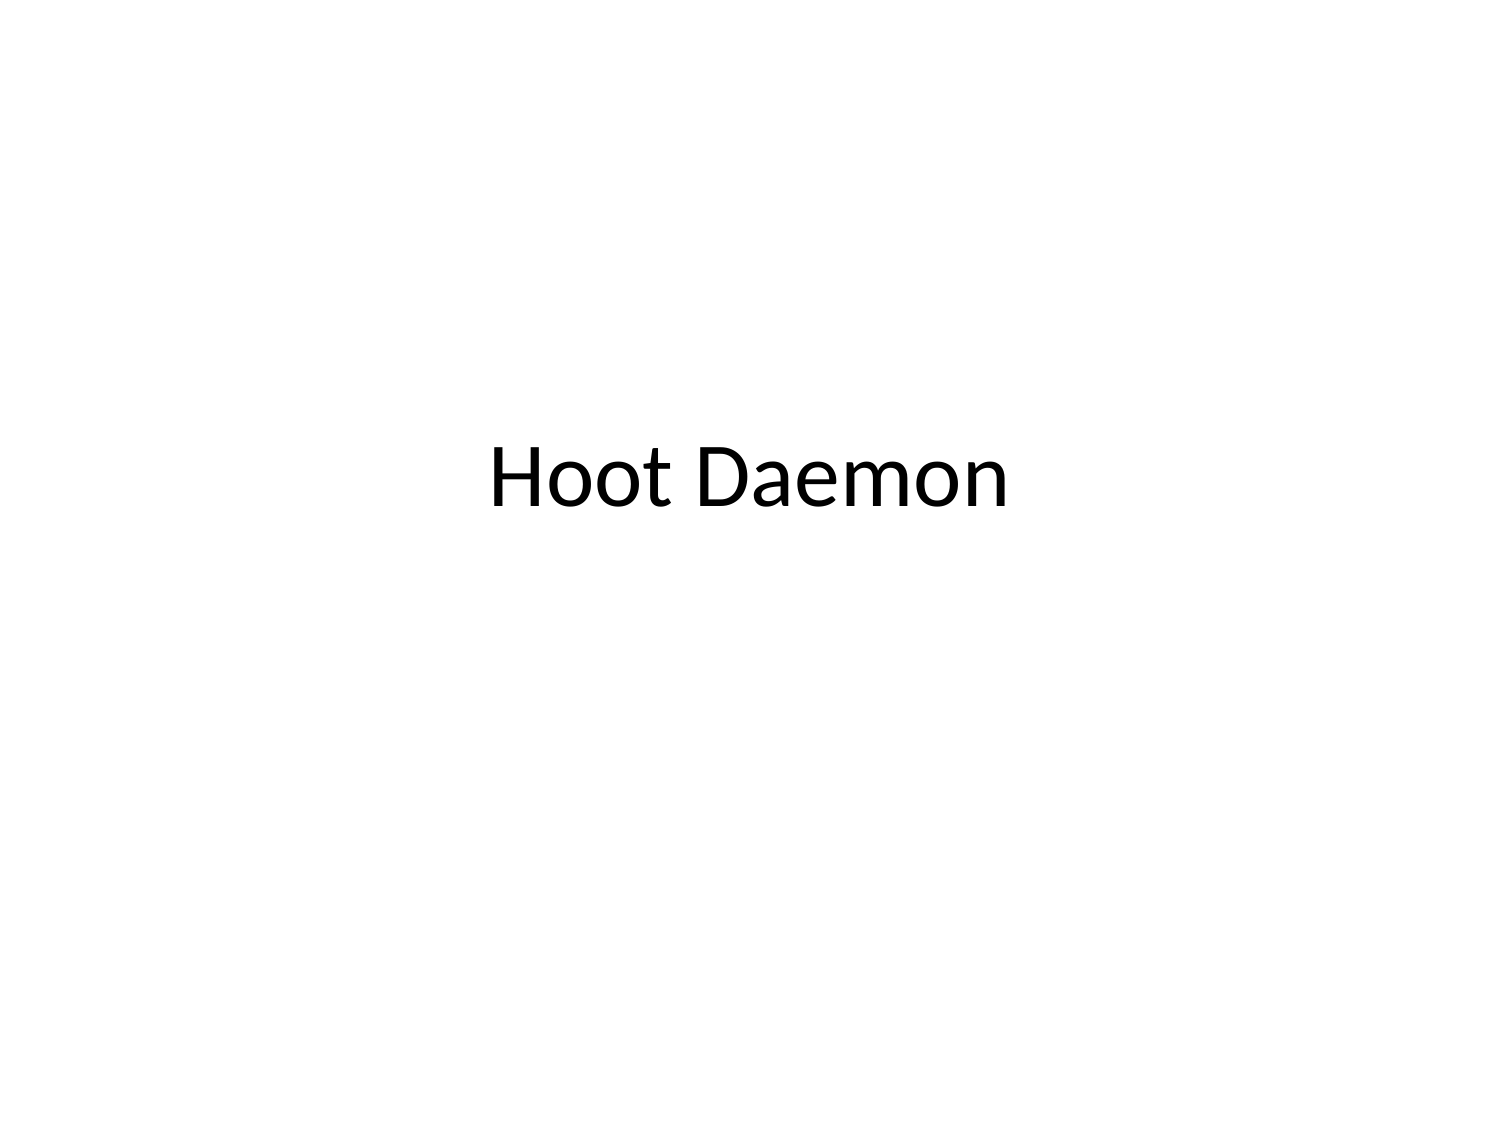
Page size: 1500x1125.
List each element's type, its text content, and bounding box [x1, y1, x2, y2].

title Hoot Daemon [112, 349, 1388, 591]
